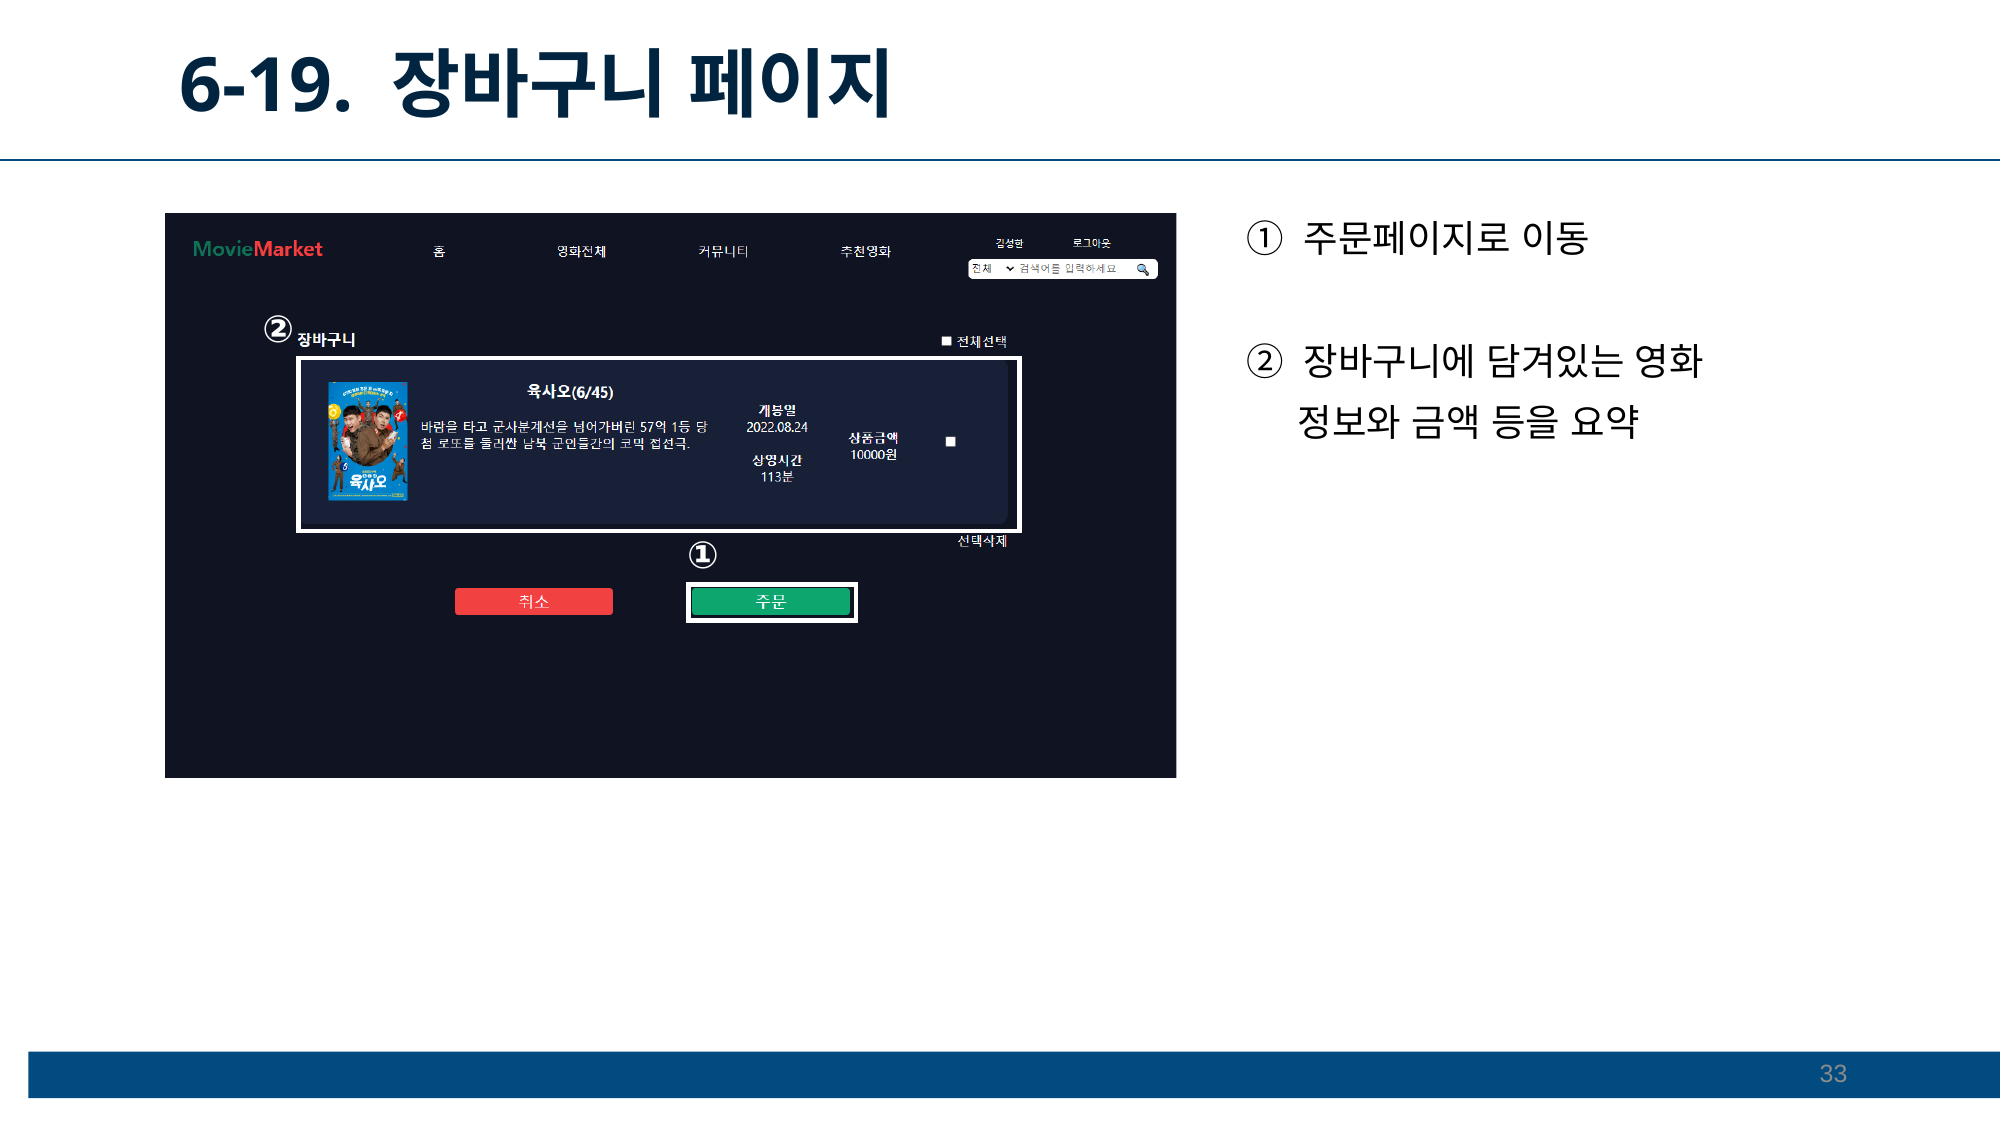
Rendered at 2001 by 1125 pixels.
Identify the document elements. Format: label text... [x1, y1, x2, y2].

picture [164, 212, 1177, 778]
text_box 6-19. 장바구니 페이지 [165, 28, 1134, 134]
slide_number 33 [1412, 1042, 1863, 1103]
text_box ① 주문페이지로 이동 ② 장바구니에 담겨있는 영화 정보와 금액 등을 요약 [1232, 213, 1897, 830]
